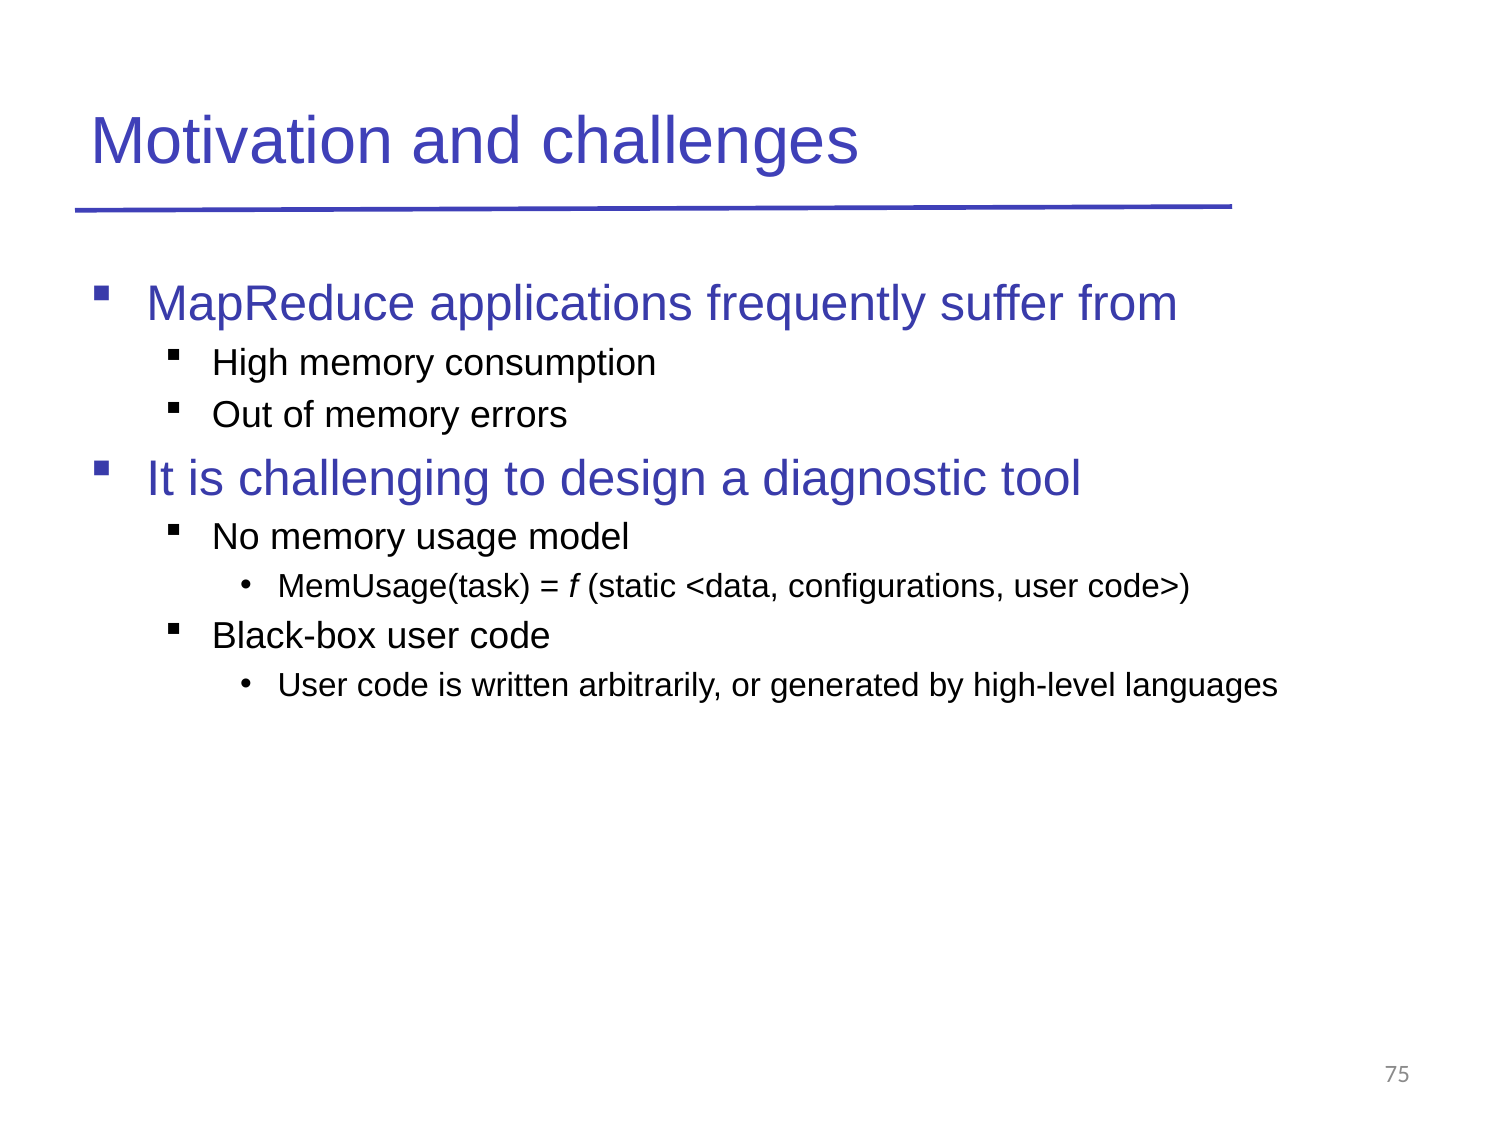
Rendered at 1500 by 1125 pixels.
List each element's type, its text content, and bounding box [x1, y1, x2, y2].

slide_number 75 [1074, 1042, 1425, 1103]
title Motivation and challenges [75, 67, 1425, 207]
list MapReduce applications frequently suffer from High memory consumption Out of memory errors It is challenging to design a diagnostic tool No memory usage model MemUsage(task) = f (static <data, configurations, user code>) Black-box user code User code is written arbitrarily, or generated by high-level languages [75, 262, 1425, 1005]
